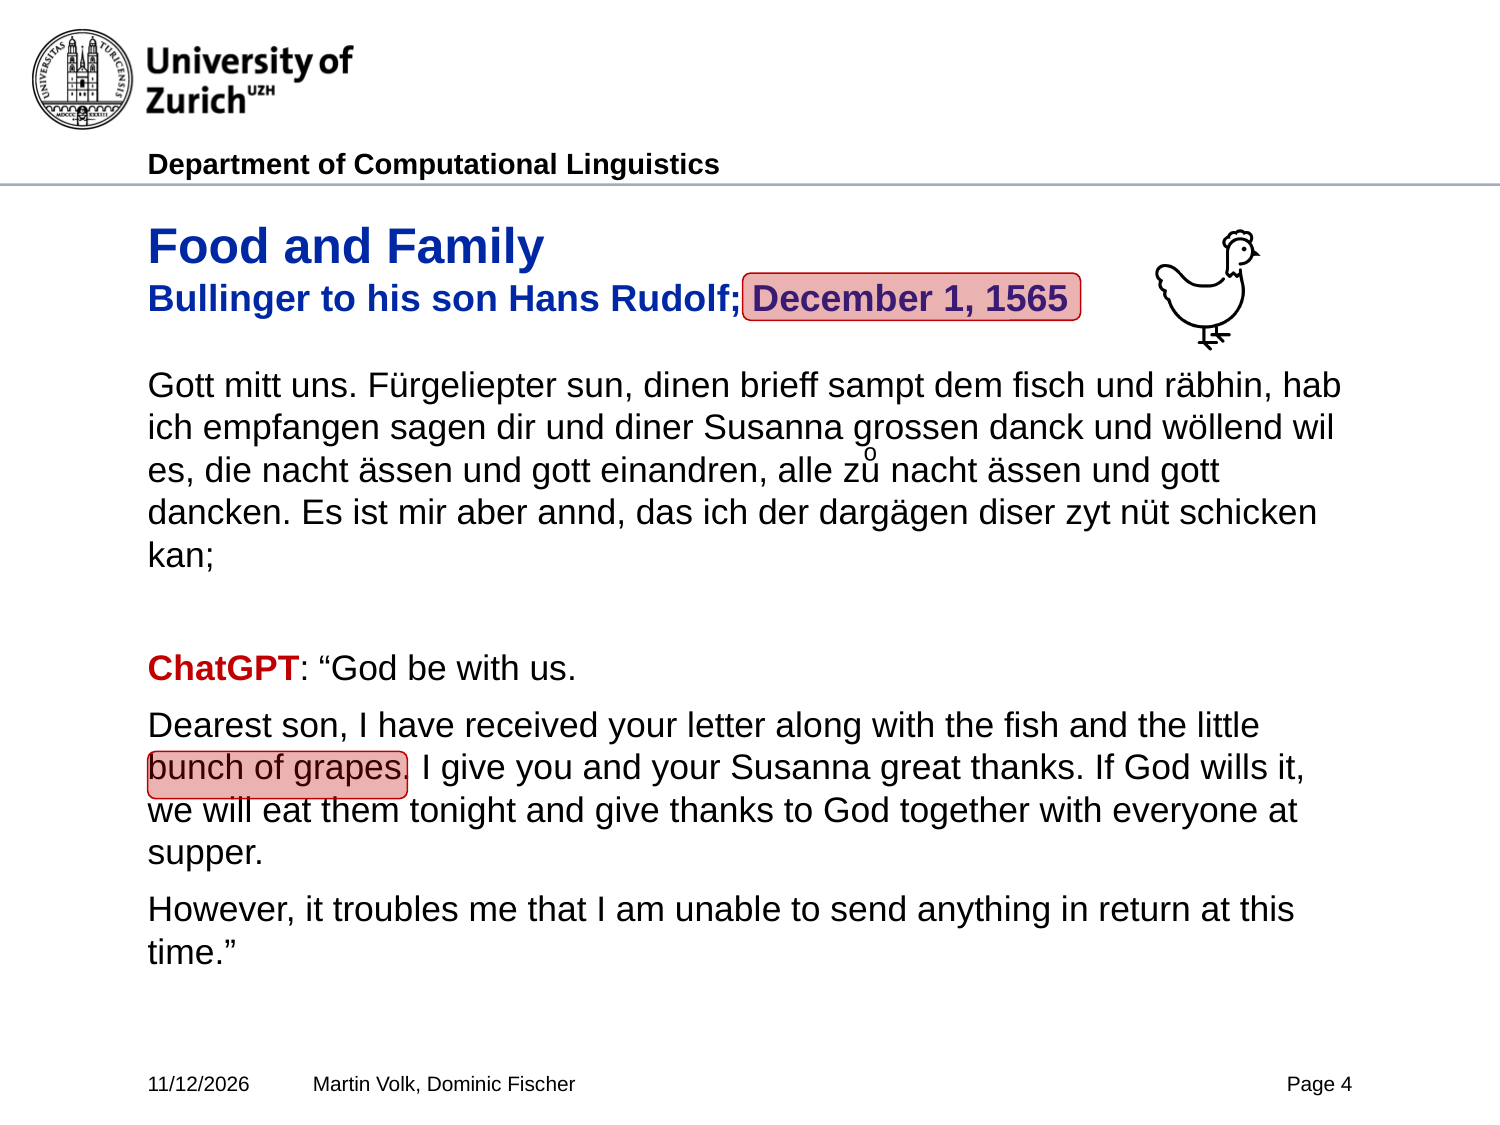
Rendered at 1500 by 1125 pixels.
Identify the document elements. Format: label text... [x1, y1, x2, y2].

picture [1133, 215, 1284, 367]
text_box [147, 751, 408, 799]
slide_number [147, 1070, 301, 1106]
footer Martin Volk, Dominic Fischer [312, 1070, 1176, 1106]
title Food and Family Bullinger to his son Hans Rudolf; December 1, 1565 [147, 208, 1353, 327]
picture [26, 23, 360, 136]
text_box [742, 273, 1081, 321]
list Gott mitt uns. Fürgeliepter sun, dinen brieff sampt dem fisch und räbhin, hab ich empfangen sagen dir und diner Susanna grossen danck und wöllend wil es, die nacht ässen und gott einandren, alle zuͦ nacht ässen und gott dancken. Es ist mir aber annd, das ich der dargägen diser zyt nüt schicken kan; ChatGPT: “God be with us. Dearest son, I have received your letter along with the fish and the little bunch of grapes. I give you and your Susanna great thanks. If God wills it, we will eat them tonight and give thanks to God together with everyone at supper. However, it troubles me that I am unable to send anything in return at this time.” [147, 361, 1353, 1000]
slide_number Page 4 [1222, 1070, 1353, 1106]
